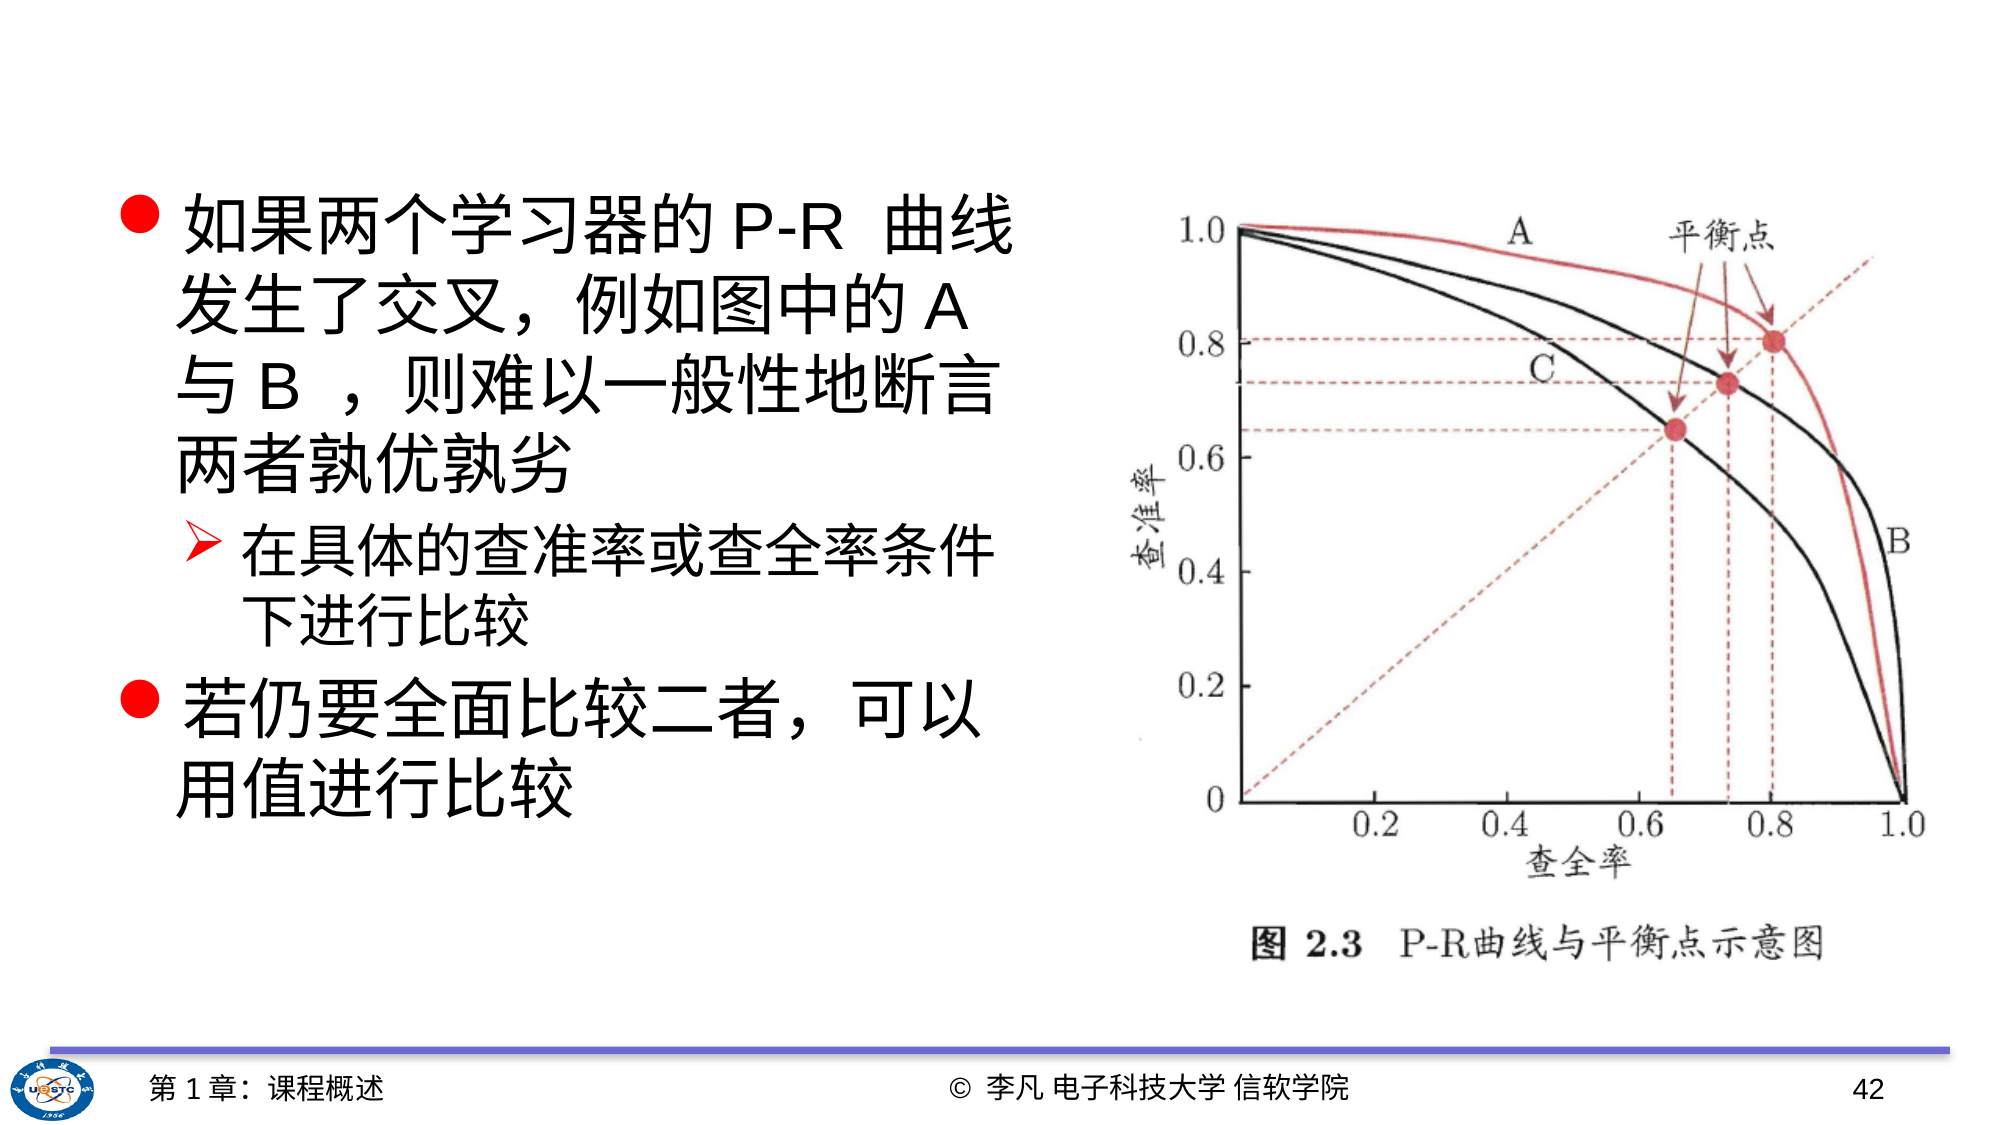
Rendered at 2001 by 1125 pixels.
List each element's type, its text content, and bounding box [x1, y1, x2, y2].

slide_number 42 [1649, 1062, 1901, 1105]
slide_number 第1章：课程概述 [133, 1062, 651, 1105]
picture [10, 1058, 94, 1121]
picture [1087, 174, 1952, 971]
footer © 李凡 电子科技大学 信软学院 [833, 1061, 1467, 1104]
